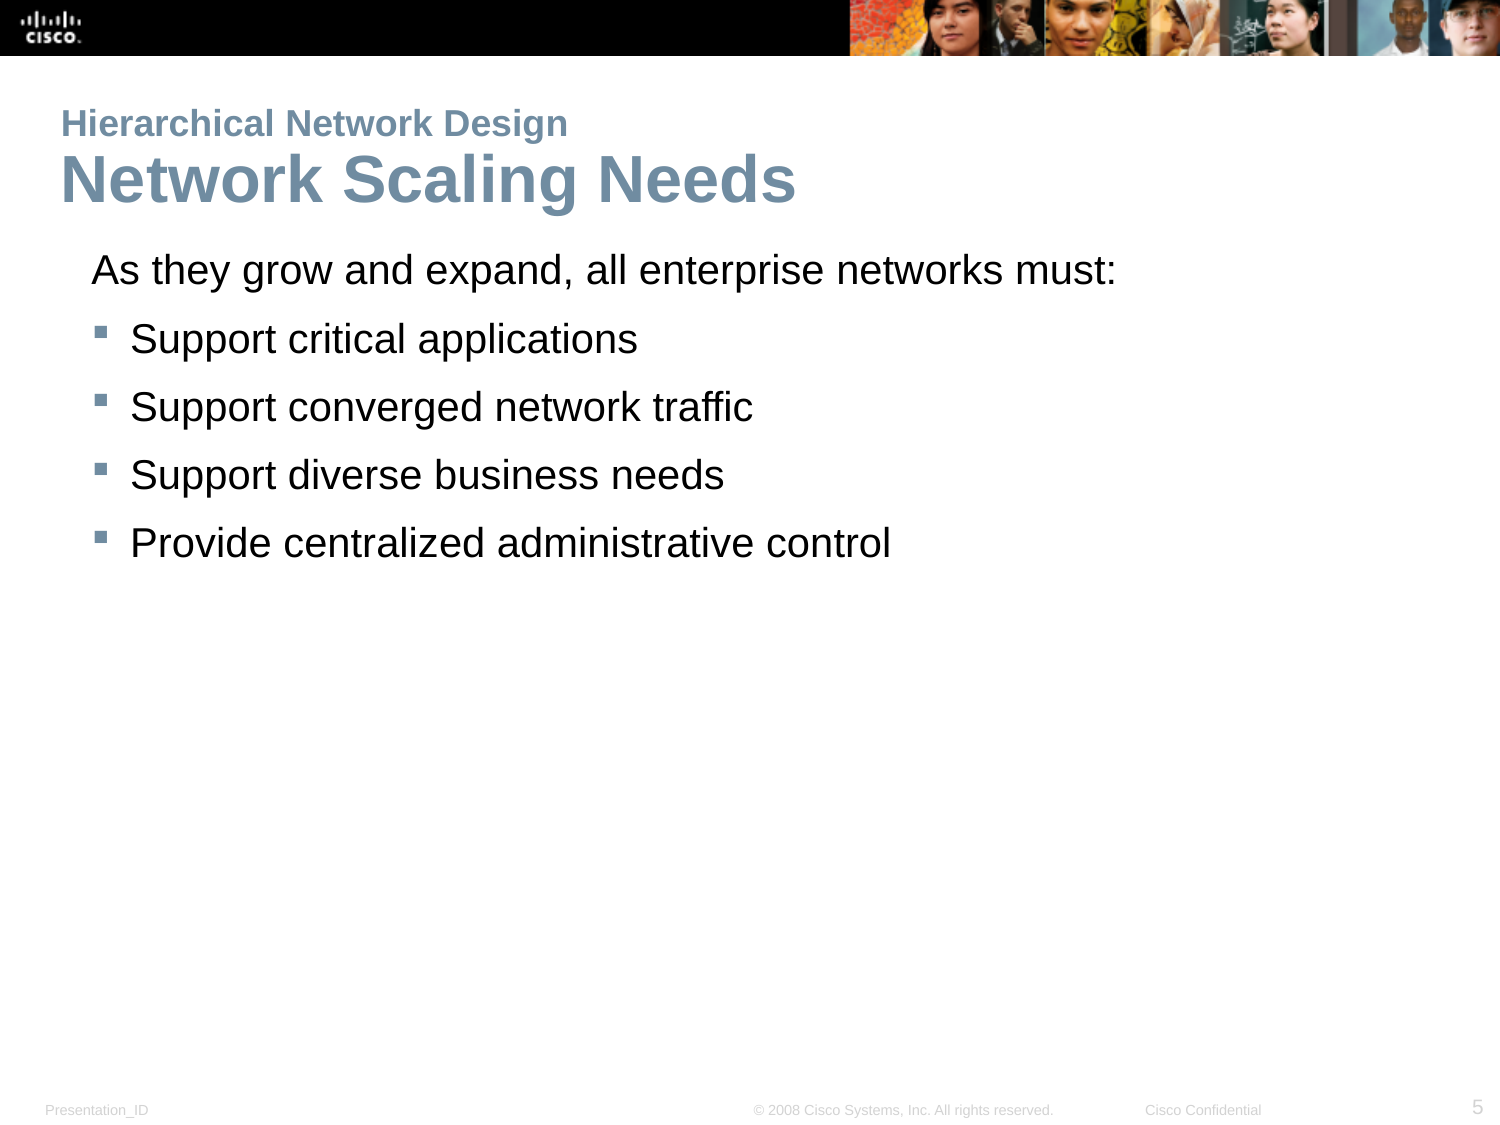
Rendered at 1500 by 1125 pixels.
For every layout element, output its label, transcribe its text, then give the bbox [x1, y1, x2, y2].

picture [0, 0, 1500, 56]
list As they grow and expand, all enterprise networks must: Support critical applications Support converged network traffic Support diverse business needs Provide centralized administrative control [77, 239, 1420, 672]
title Hierarchical Network Design Network Scaling Needs [47, 85, 1384, 224]
